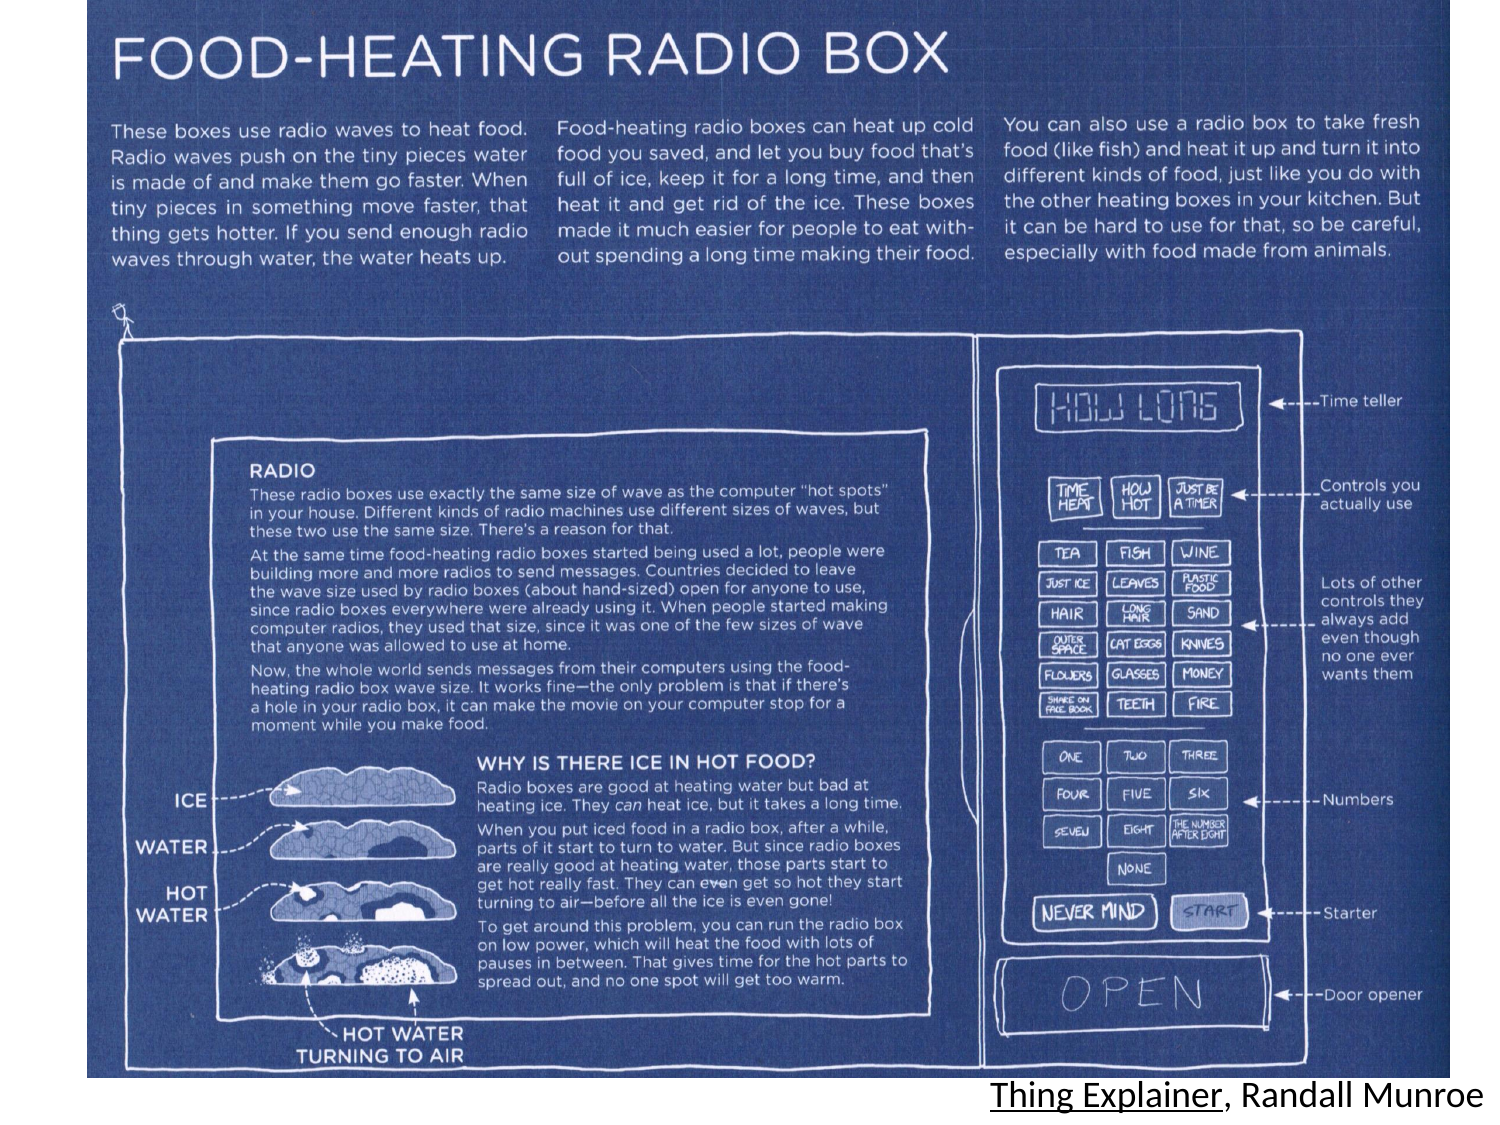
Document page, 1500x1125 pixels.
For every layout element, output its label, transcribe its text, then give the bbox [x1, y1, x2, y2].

text_box Thing Explainer, Randall Munroe [974, 1062, 1500, 1123]
picture [87, 0, 1451, 1079]
